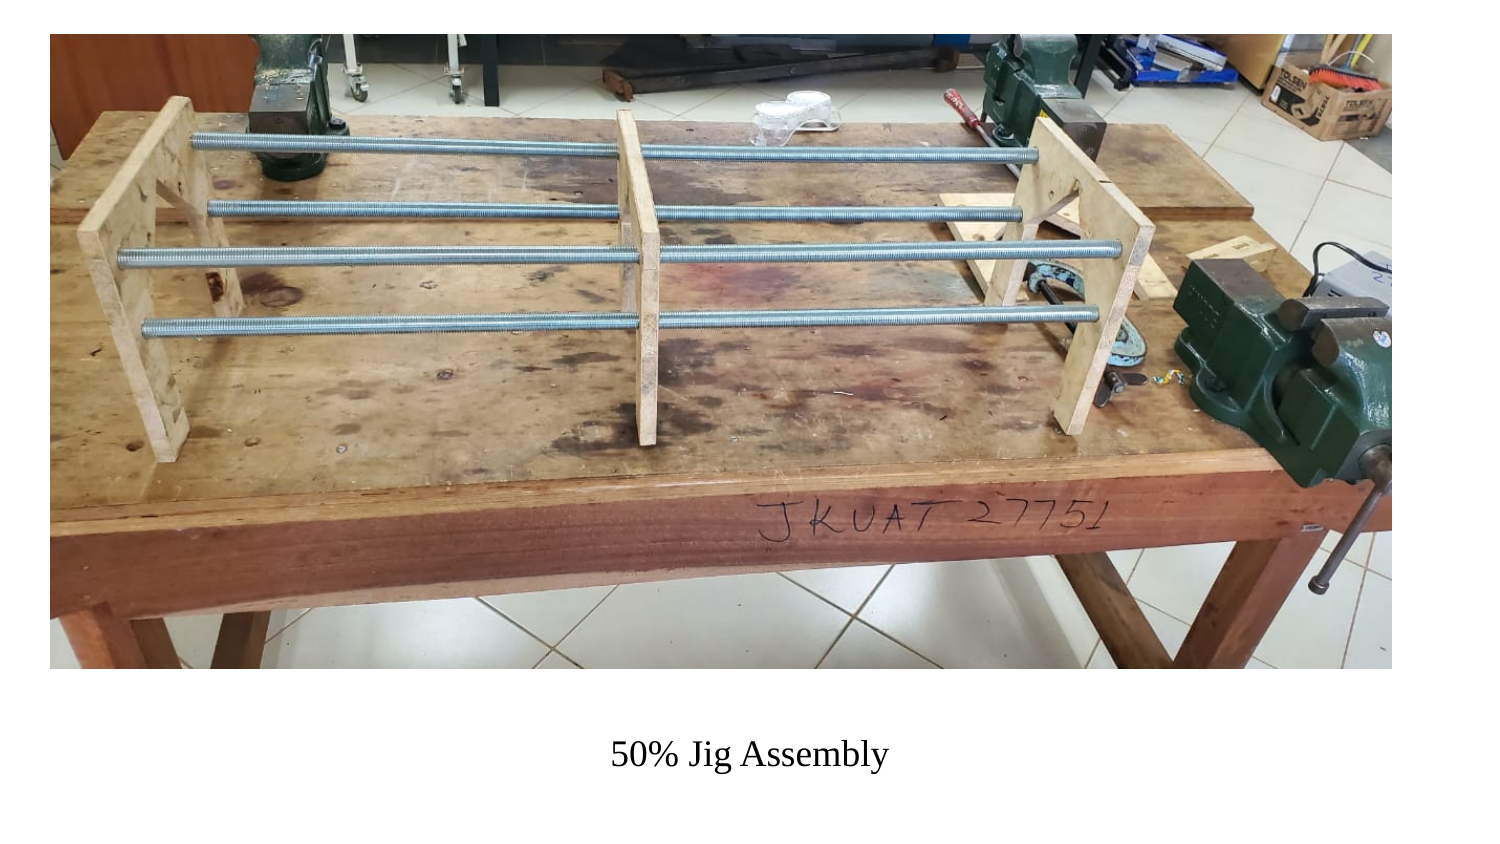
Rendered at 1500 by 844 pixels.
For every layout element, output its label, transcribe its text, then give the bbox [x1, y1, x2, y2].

text_box 50% Jig Assembly [412, 721, 1088, 782]
picture [49, 34, 1392, 669]
